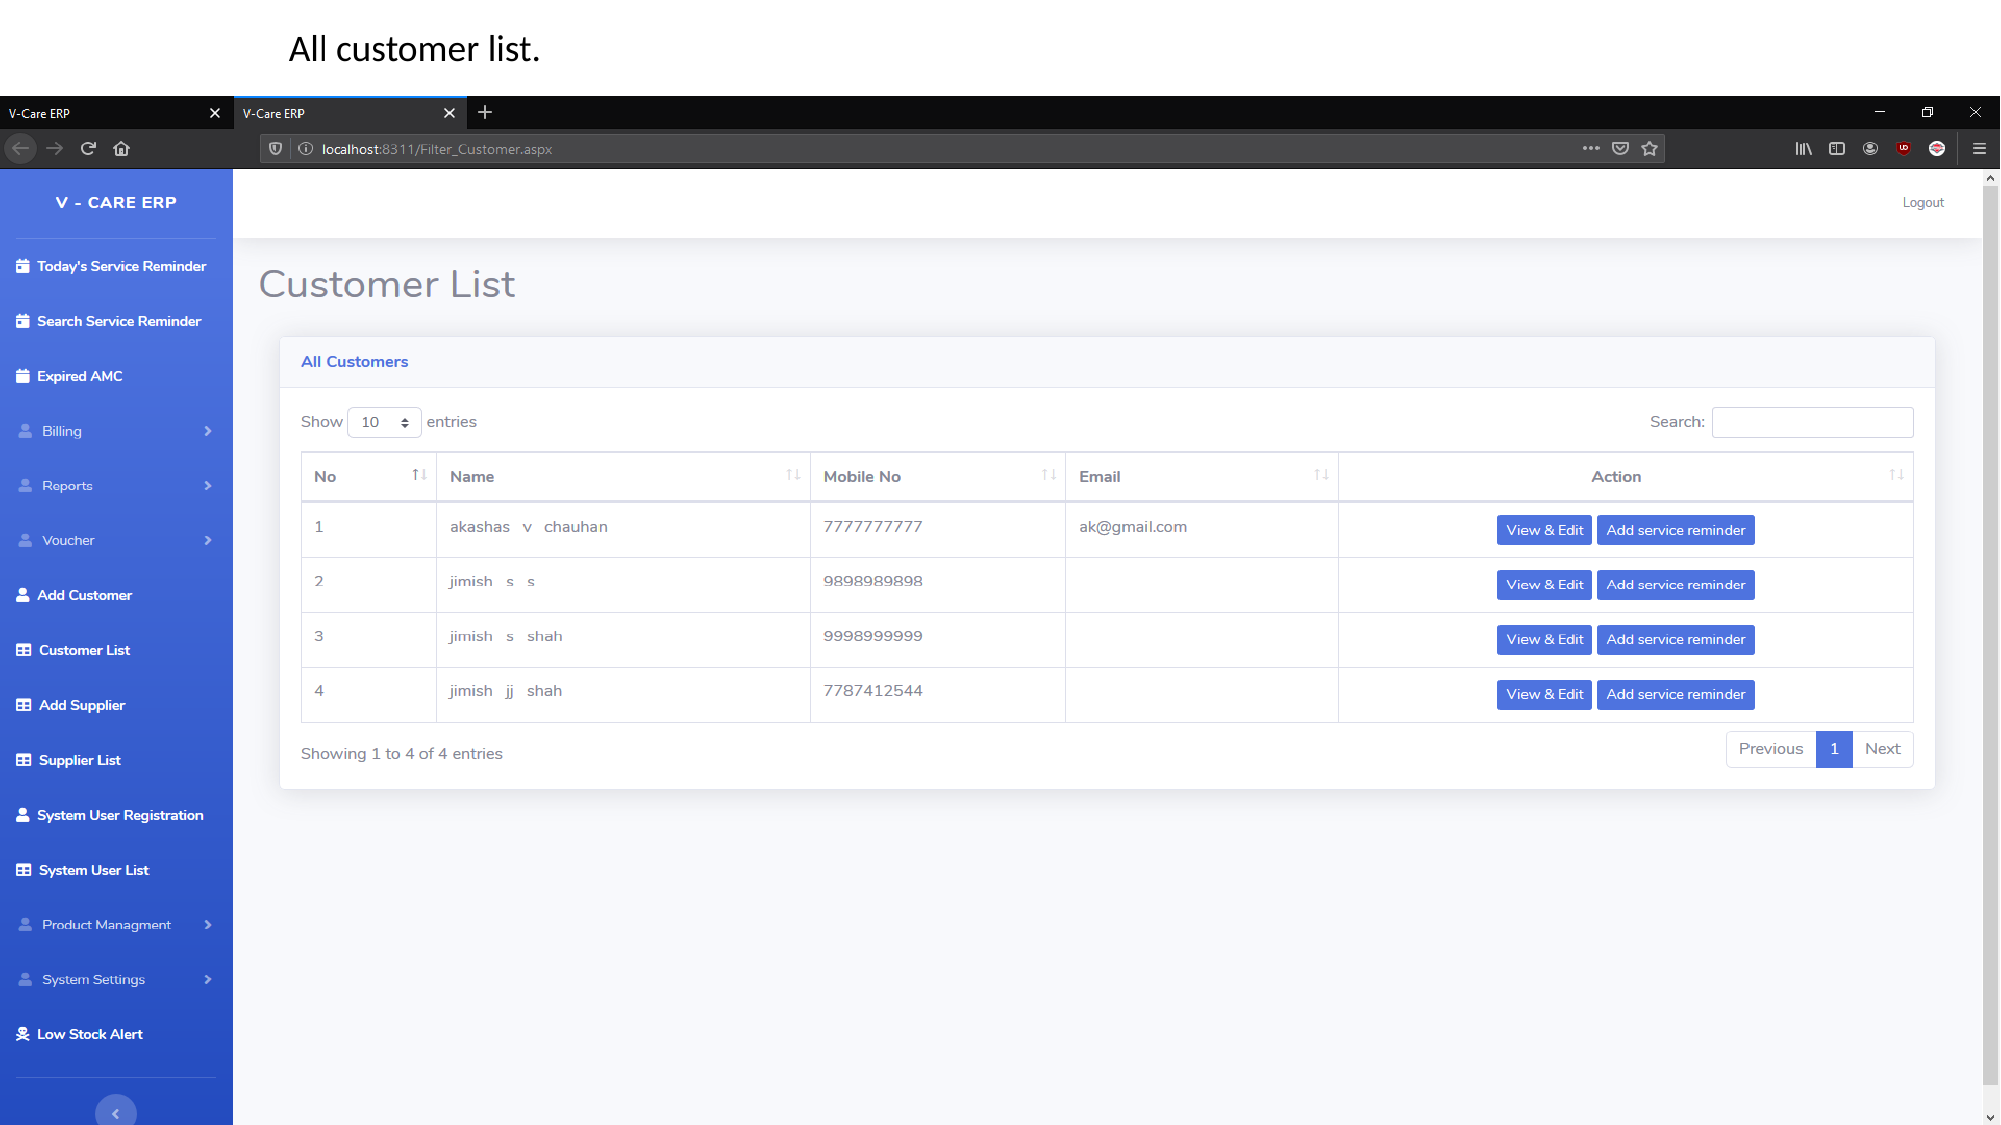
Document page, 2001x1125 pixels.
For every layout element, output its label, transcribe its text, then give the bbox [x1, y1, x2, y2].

picture [0, 96, 2000, 1125]
text_box All customer list. [273, 16, 557, 77]
